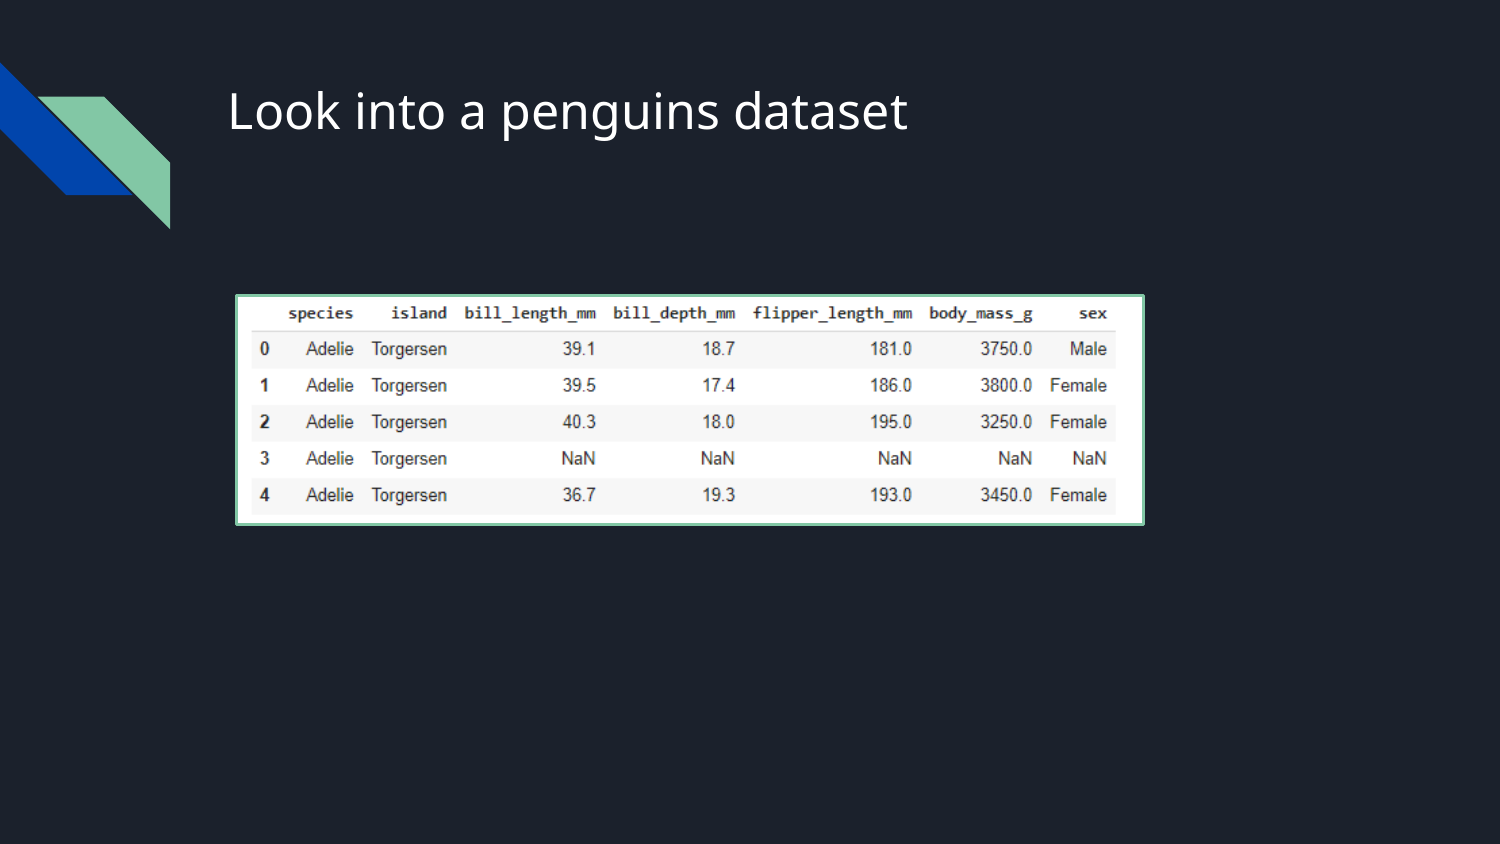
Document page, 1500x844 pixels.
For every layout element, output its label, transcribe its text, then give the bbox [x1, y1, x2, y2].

picture [237, 297, 1143, 524]
title Look into a penguins dataset [212, 64, 1368, 215]
